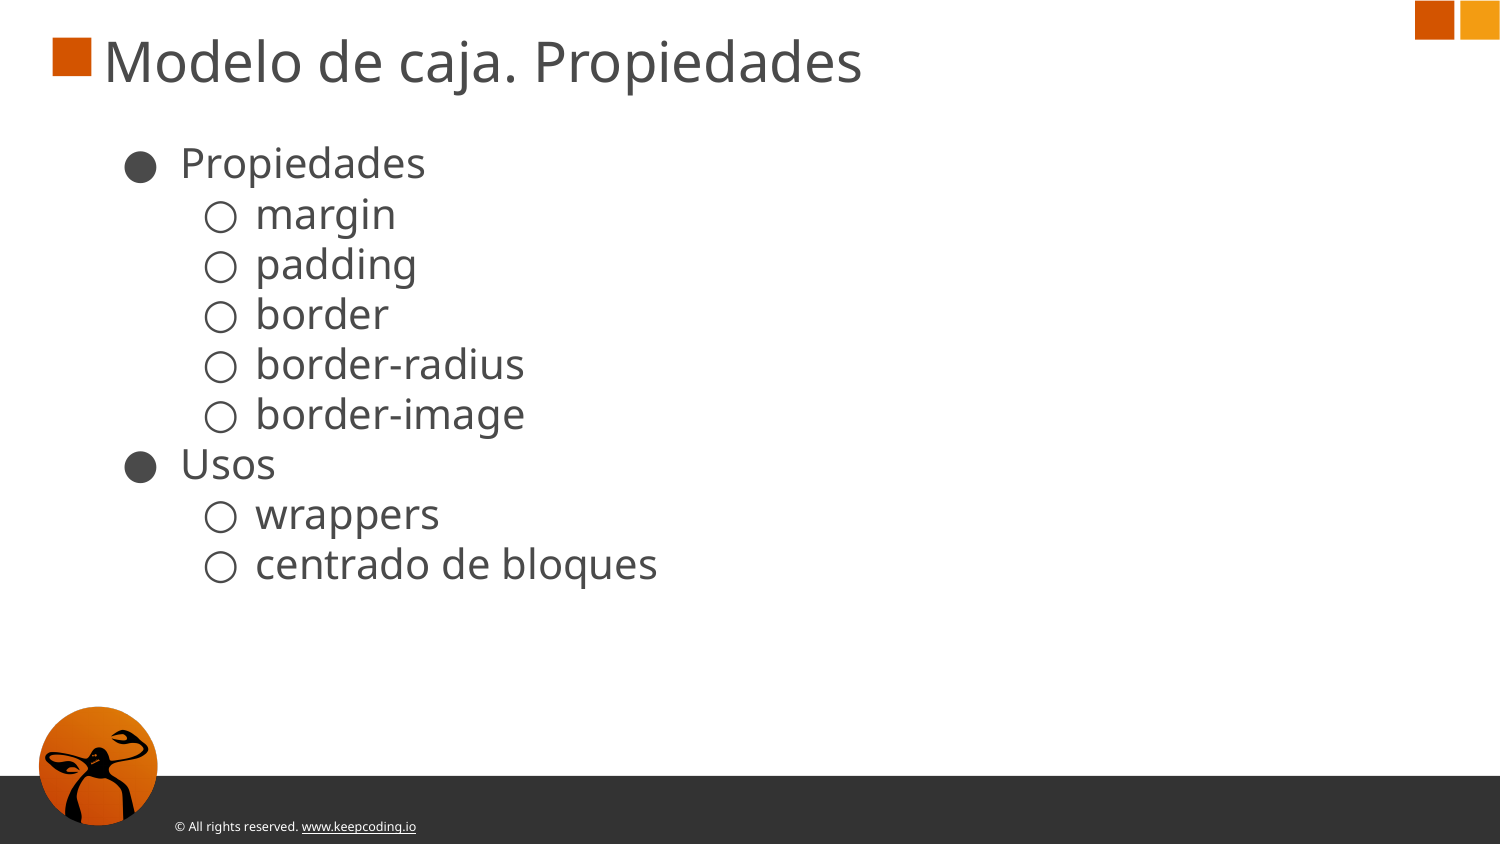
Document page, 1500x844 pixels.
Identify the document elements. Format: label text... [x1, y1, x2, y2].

list Propiedades margin padding border border-radius border-image Usos wrappers centrado de bloques [97, 128, 1383, 681]
picture [0, 673, 246, 844]
title Modelo de caja. Propiedades [94, 17, 1381, 107]
